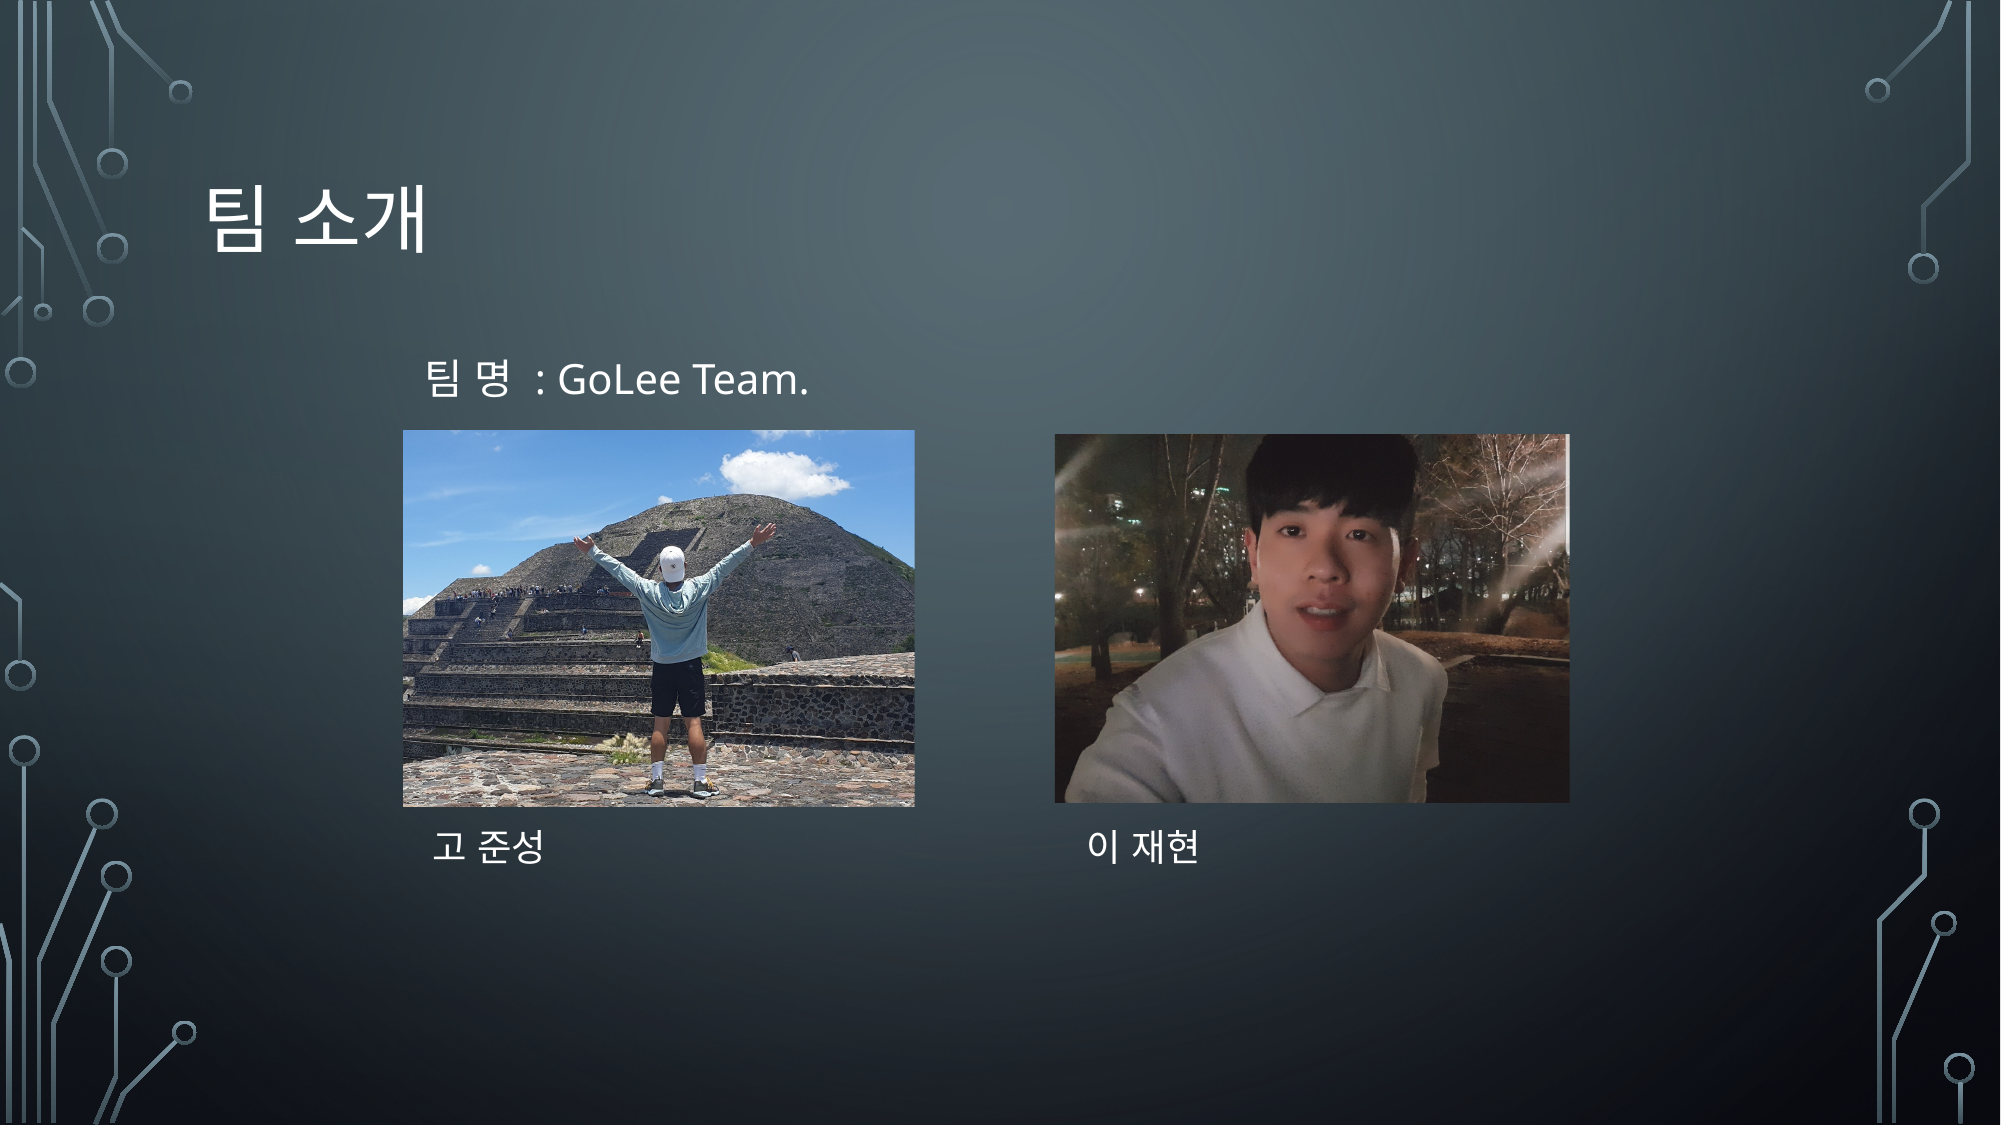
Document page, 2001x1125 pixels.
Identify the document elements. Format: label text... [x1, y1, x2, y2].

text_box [1054, 426, 1570, 1024]
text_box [399, 426, 915, 1024]
text_box 팀 명 : GoLee Team. [409, 345, 836, 411]
title 팀 소개 [187, 101, 1813, 344]
